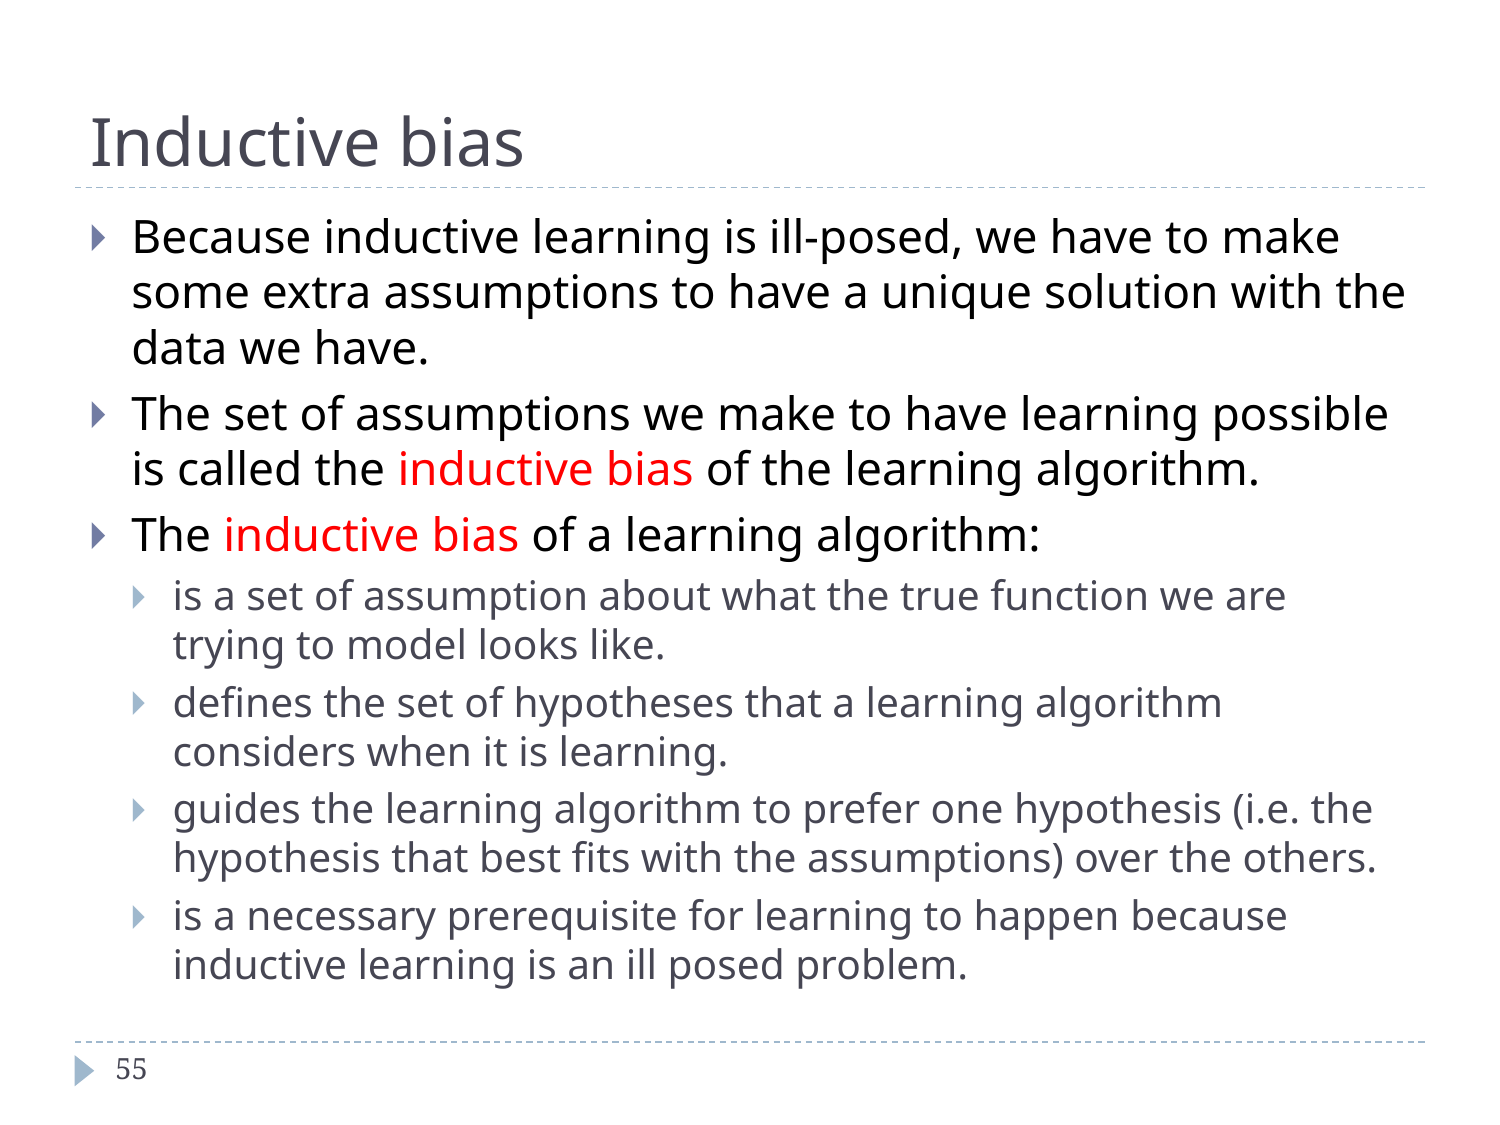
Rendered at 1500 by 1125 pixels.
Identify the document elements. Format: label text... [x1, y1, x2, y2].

slide_number ‹#› [100, 1042, 426, 1103]
title Inductive bias [75, 24, 1425, 188]
list Because inductive learning is ill-posed, we have to make some extra assumptions to have a unique solution with the data we have. The set of assumptions we make to have learning possible is called the inductive bias of the learning algorithm. The inductive bias of a learning algorithm: is a set of assumption about what the true function we are trying to model looks like. defines the set of hypotheses that a learning algorithm considers when it is learning. guides the learning algorithm to prefer one hypothesis (i.e. the hypothesis that best fits with the assumptions) over the others. is a necessary prerequisite for learning to happen because inductive learning is an ill posed problem. [75, 200, 1425, 1010]
